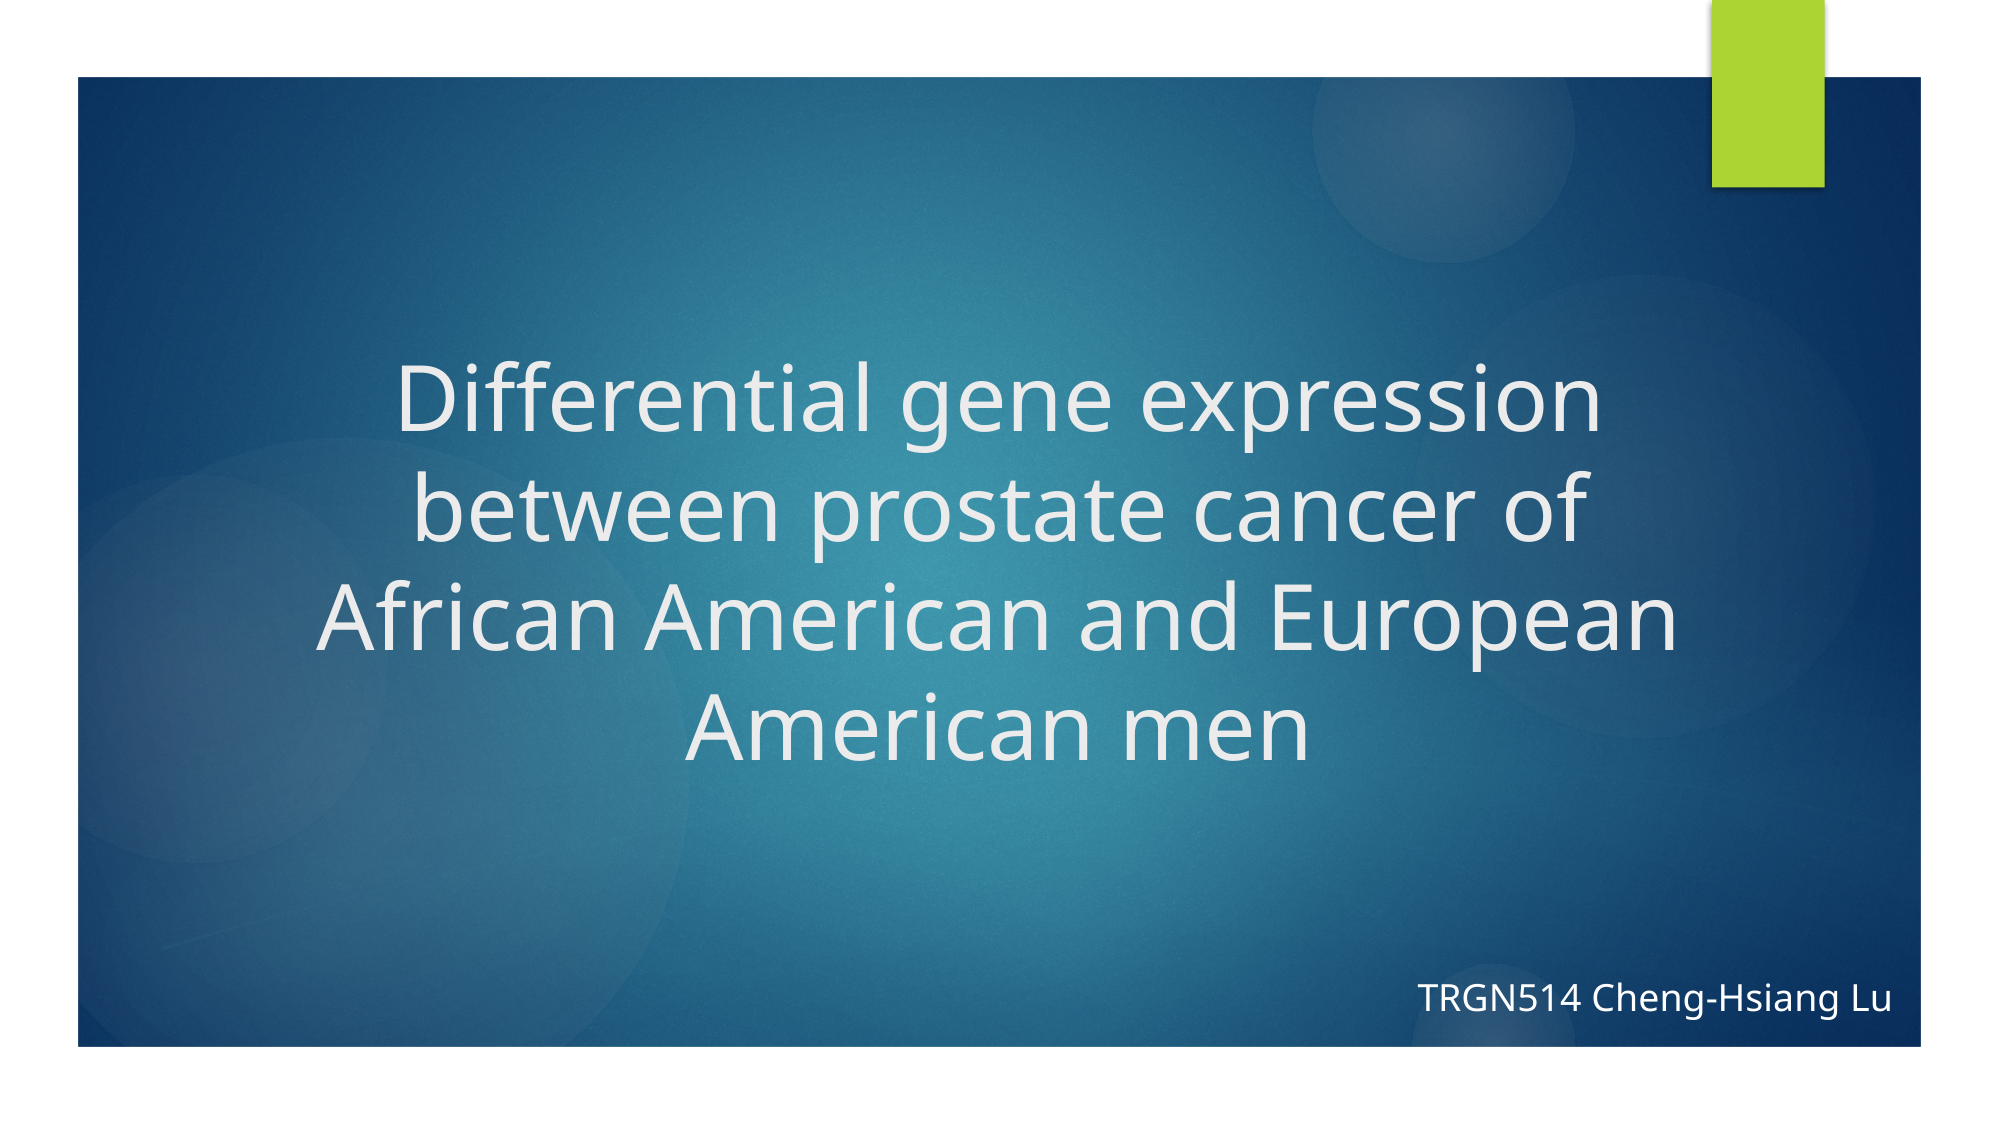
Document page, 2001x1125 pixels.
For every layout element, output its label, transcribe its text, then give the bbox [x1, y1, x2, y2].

title Differential gene expression between prostate cancer of African American and European American men [249, 395, 1750, 787]
text_box TRGN514 Cheng-Hsiang Lu [1402, 966, 1909, 1027]
